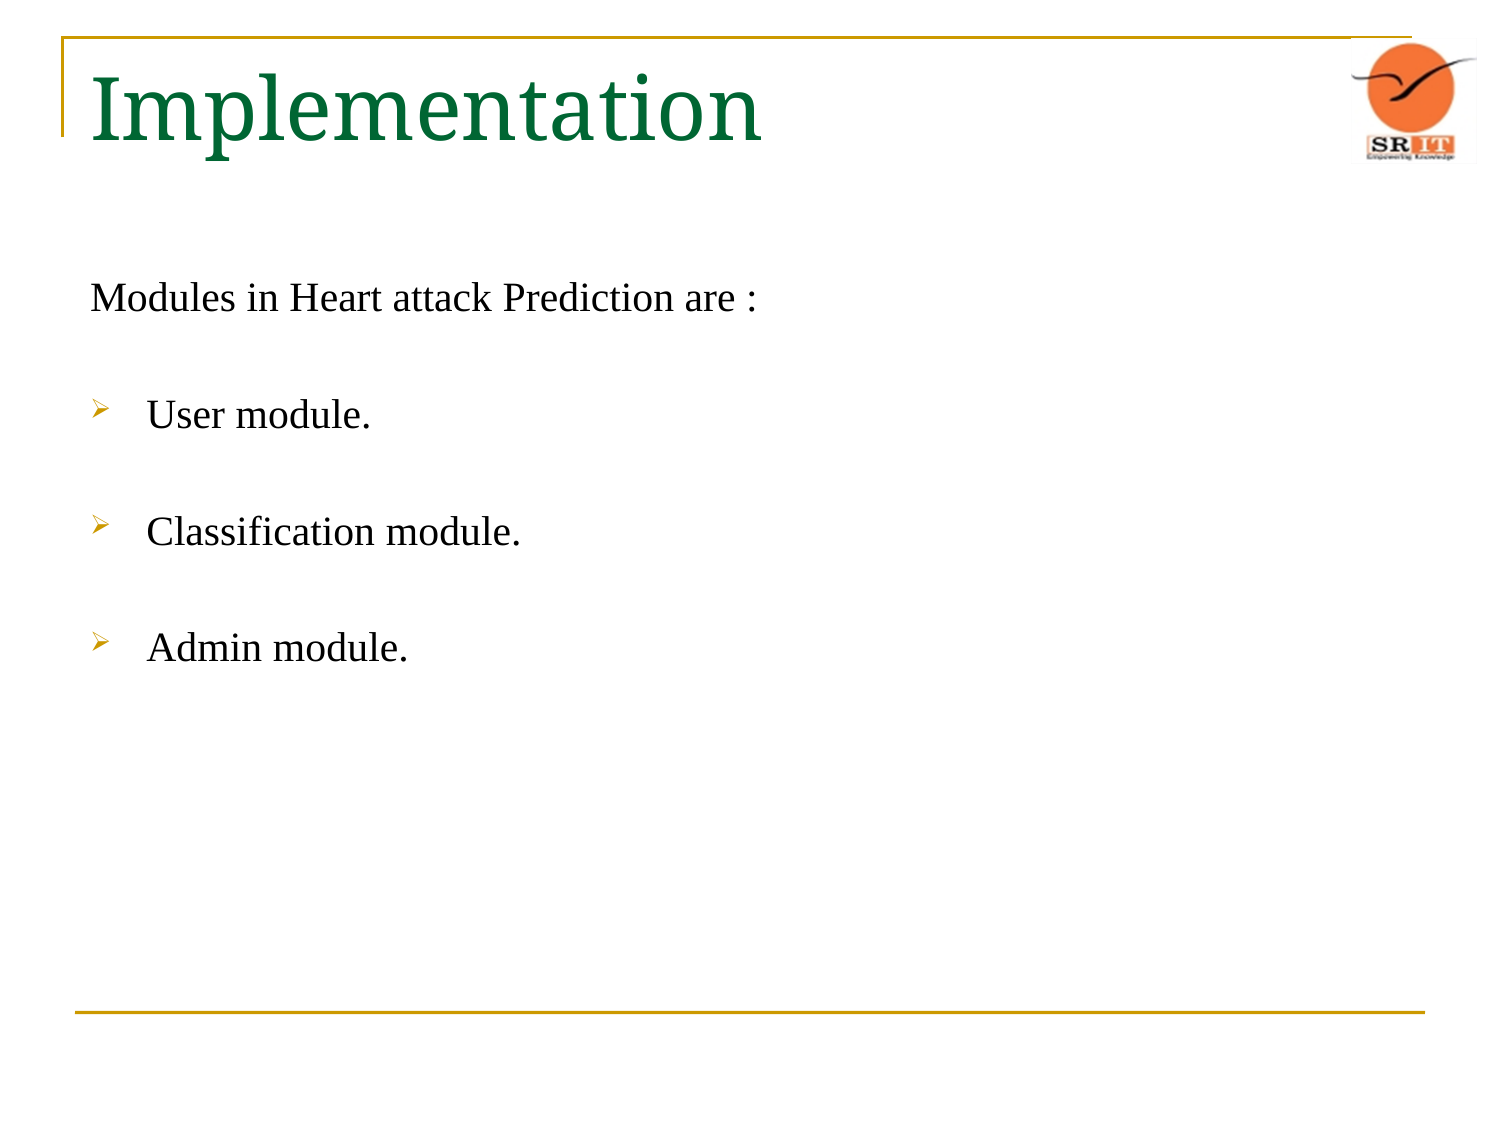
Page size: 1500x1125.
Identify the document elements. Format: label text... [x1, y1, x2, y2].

picture [1350, 37, 1478, 165]
title Implementation [74, 45, 1426, 233]
list Modules in Heart attack Prediction are : User module. Classification module. Admin module. [74, 262, 1426, 1006]
